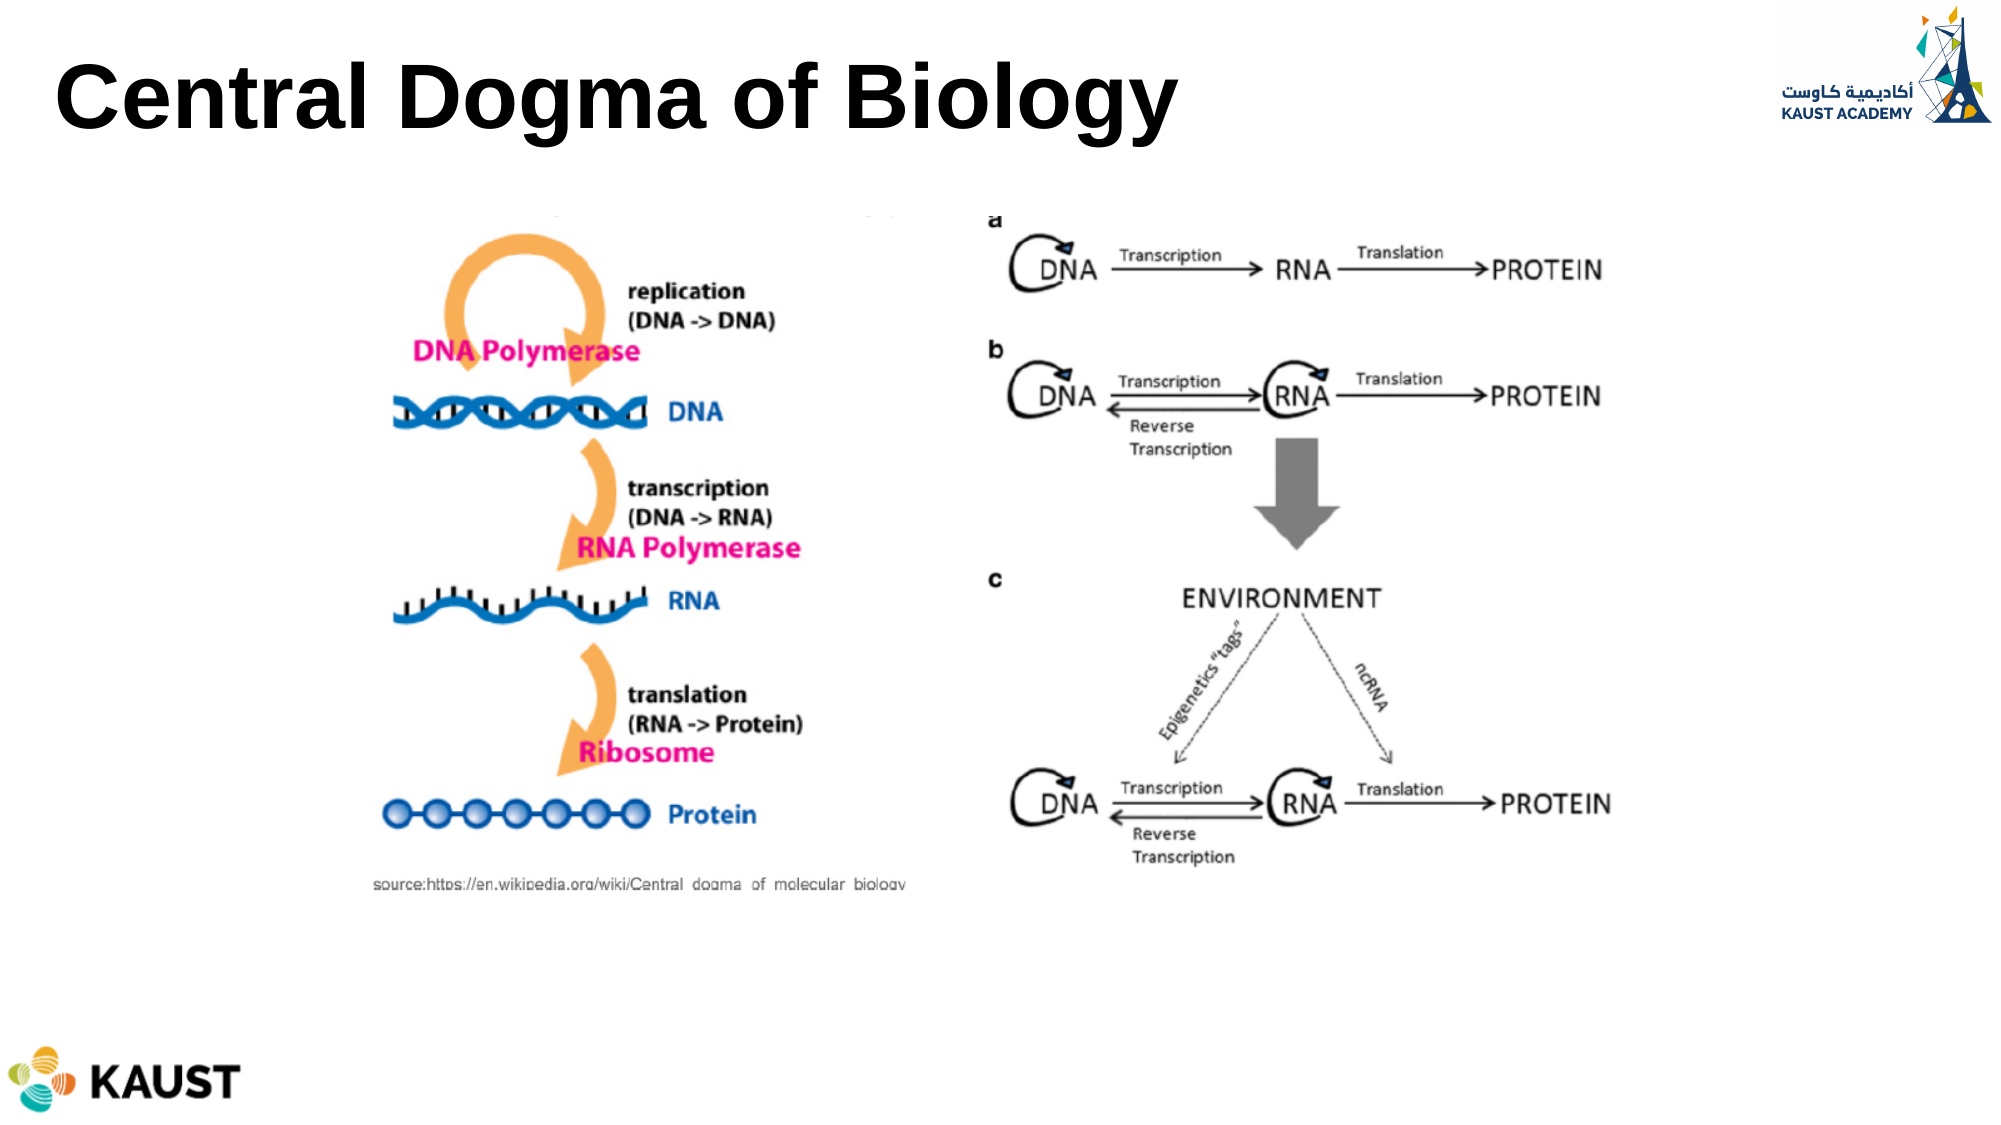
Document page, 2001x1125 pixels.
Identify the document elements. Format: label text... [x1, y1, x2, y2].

picture [346, 216, 1654, 909]
picture [1, 1037, 250, 1123]
text_box Central Dogma of Biology [40, 28, 1410, 154]
picture [1774, 0, 2000, 129]
